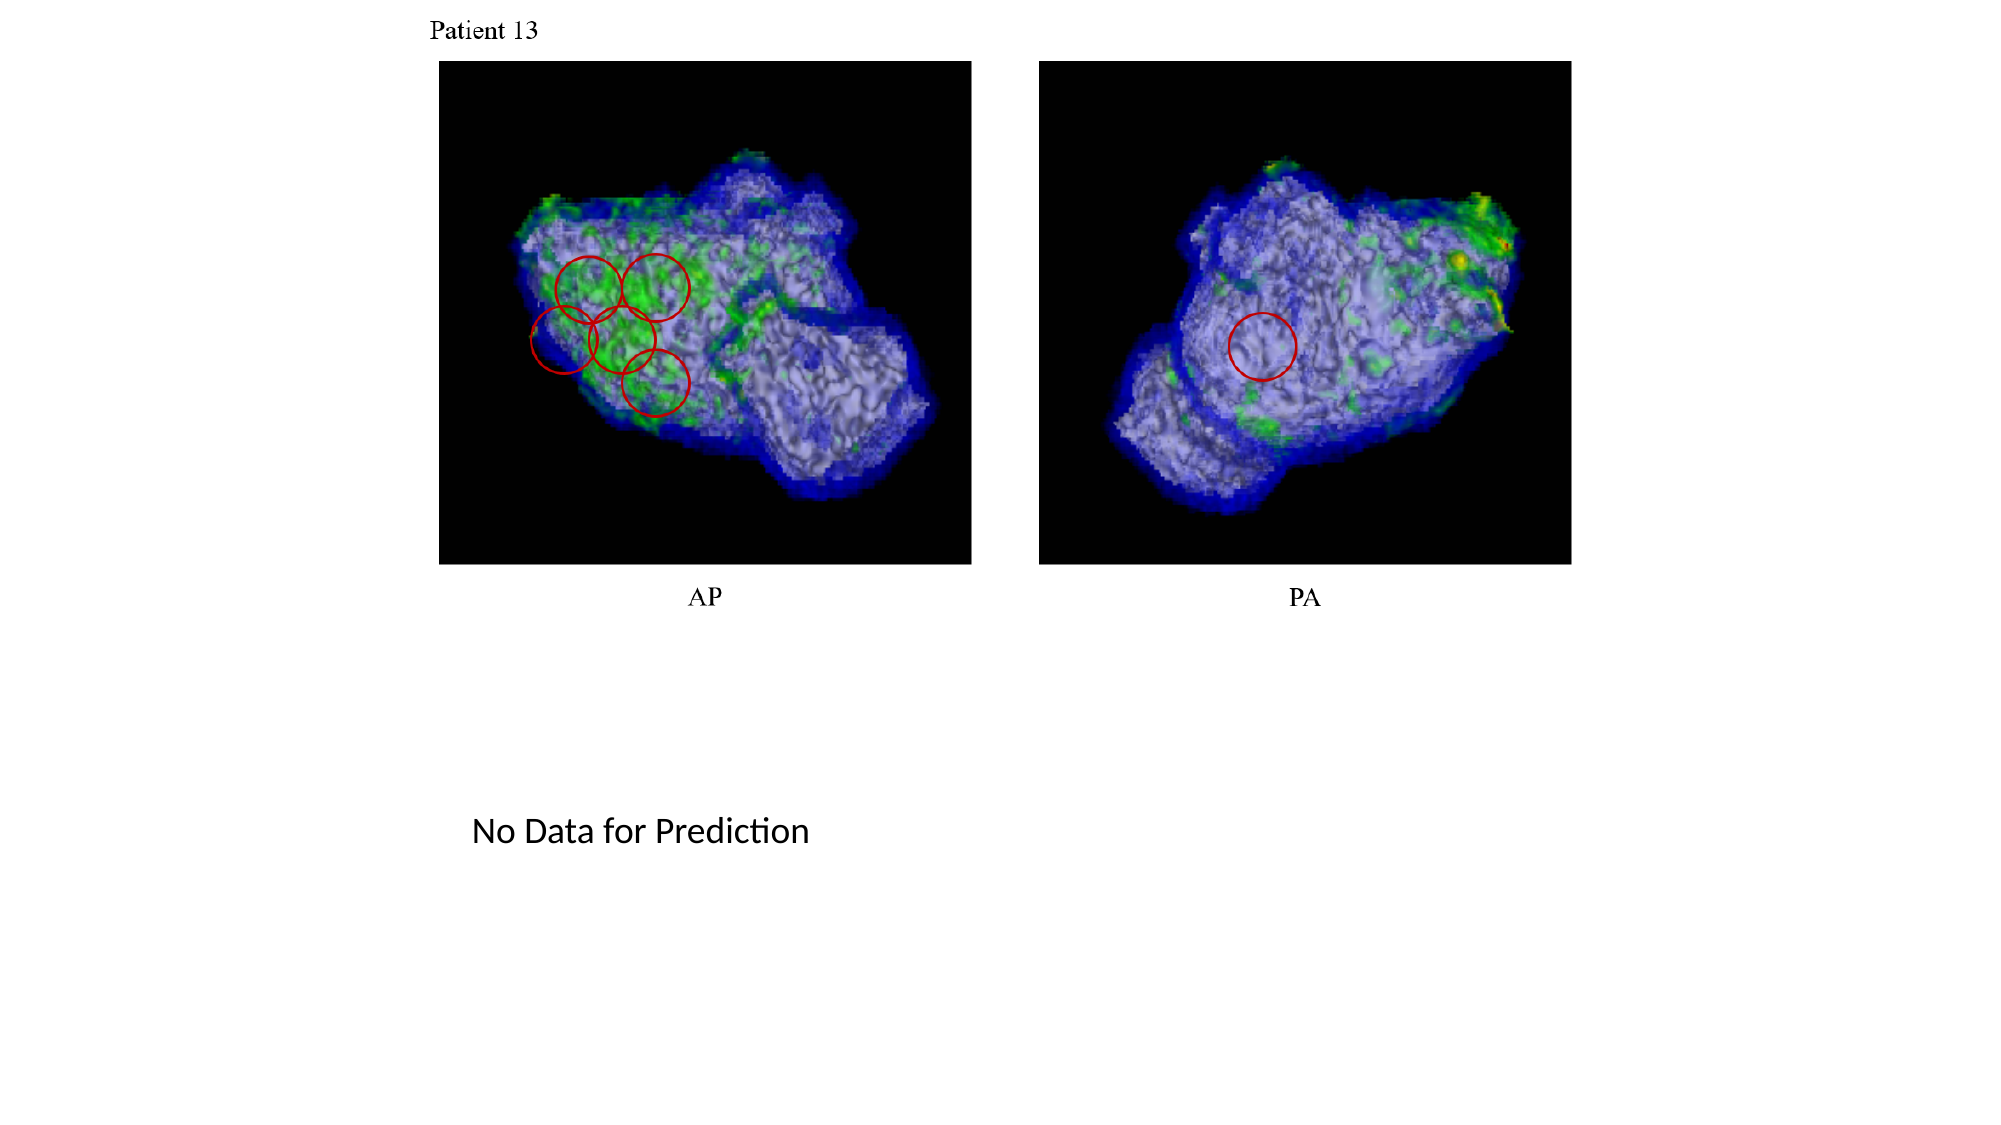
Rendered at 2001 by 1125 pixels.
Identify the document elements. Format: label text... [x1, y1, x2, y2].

text_box No Data for Prediction [457, 798, 826, 859]
picture [417, 0, 1589, 640]
